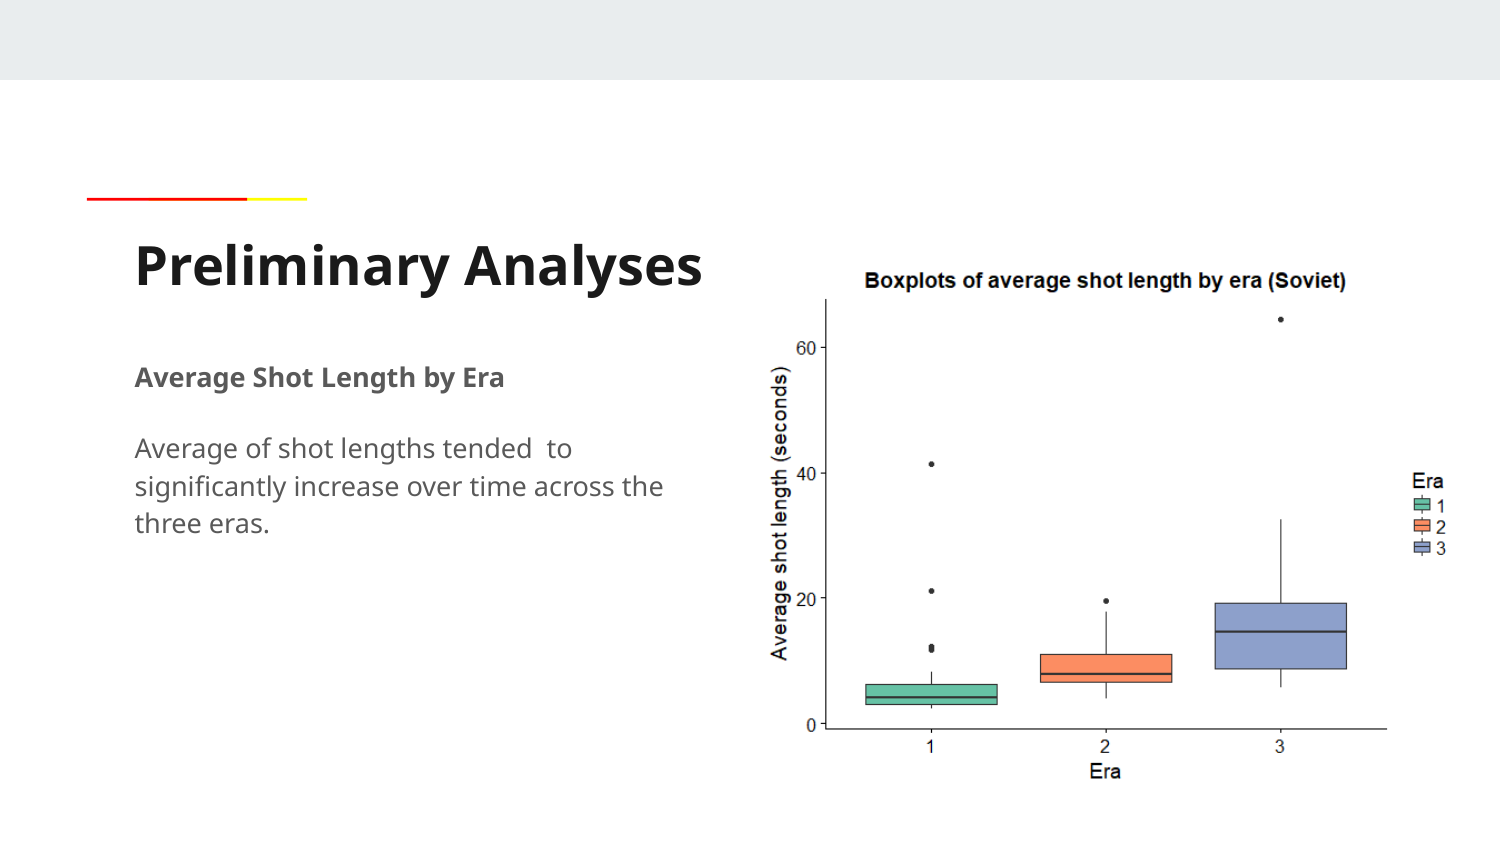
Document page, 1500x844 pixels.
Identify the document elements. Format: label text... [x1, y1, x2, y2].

picture [753, 259, 1465, 793]
list Average Shot Length by Era Average of shot lengths tended to significantly increase over time across the three eras. [119, 341, 733, 712]
title Preliminary Analyses [119, 216, 1381, 305]
